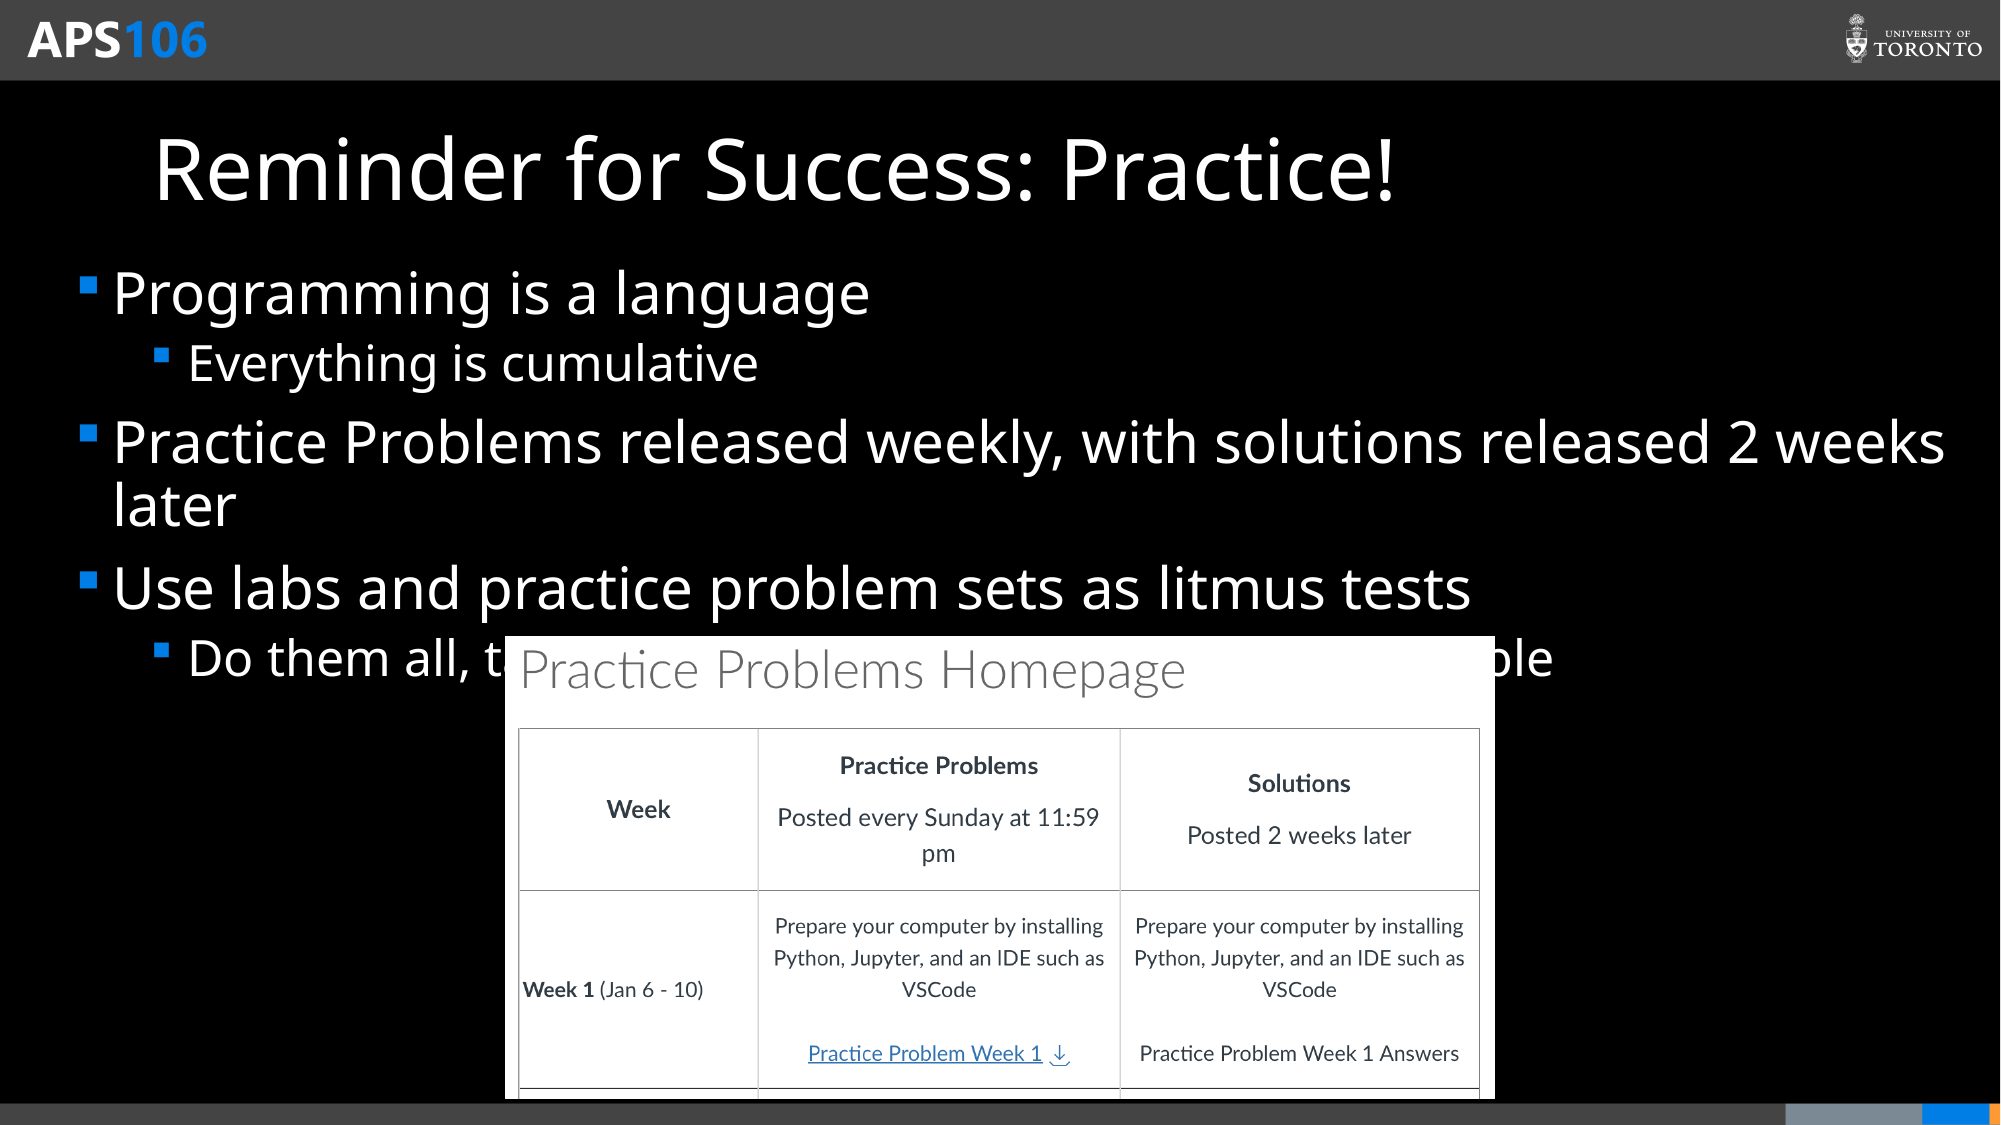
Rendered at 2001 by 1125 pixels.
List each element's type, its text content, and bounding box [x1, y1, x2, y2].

list Programming is a language Everything is cumulative Practice Problems released weekly, with solutions released 2 weeks later Use labs and practice problem sets as litmus tests Do them all, take note of which questions give you trouble [60, 257, 1977, 1051]
picture [0, 0, 2001, 1125]
title Reminder for Success: Practice! [137, 119, 1863, 227]
